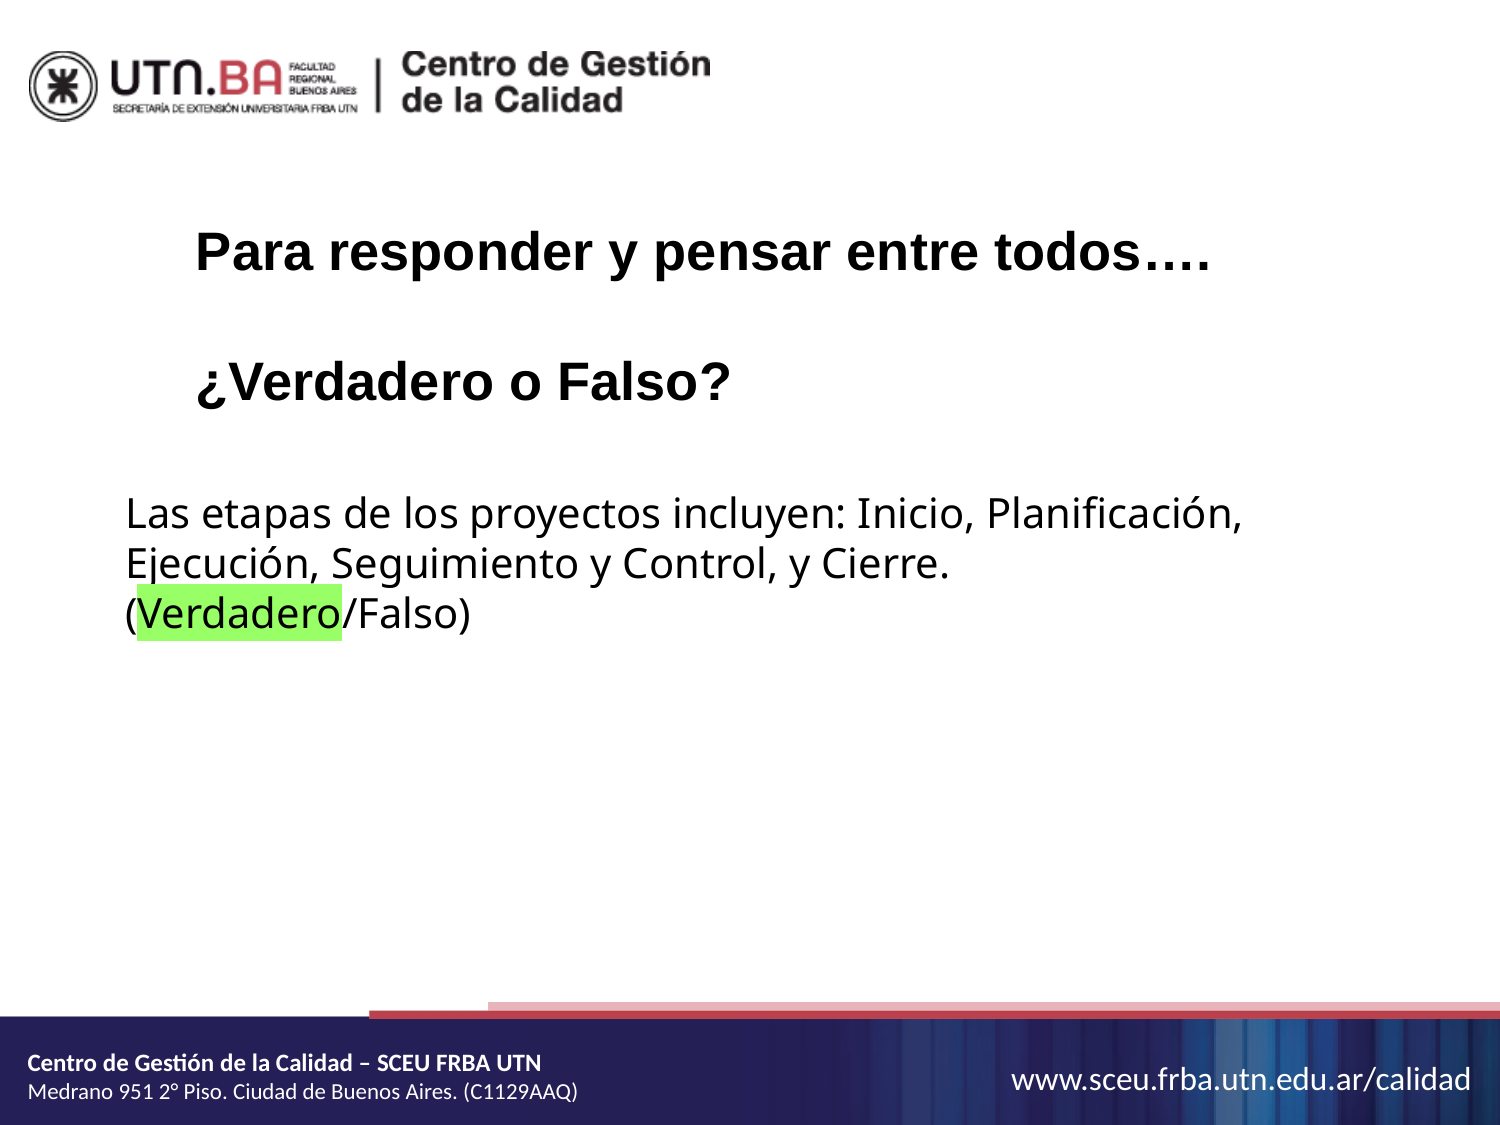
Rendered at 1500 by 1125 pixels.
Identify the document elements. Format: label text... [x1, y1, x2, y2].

text_box Las etapas de los proyectos incluyen: Inicio, Planificación, Ejecución, Seguimiento y Control, y Cierre. (Verdadero/Falso) [110, 471, 1300, 652]
picture [0, 1002, 1500, 1125]
picture [29, 51, 710, 122]
text_box Para responder y pensar entre todos…. ¿Verdadero o Falso? [180, 201, 1300, 426]
